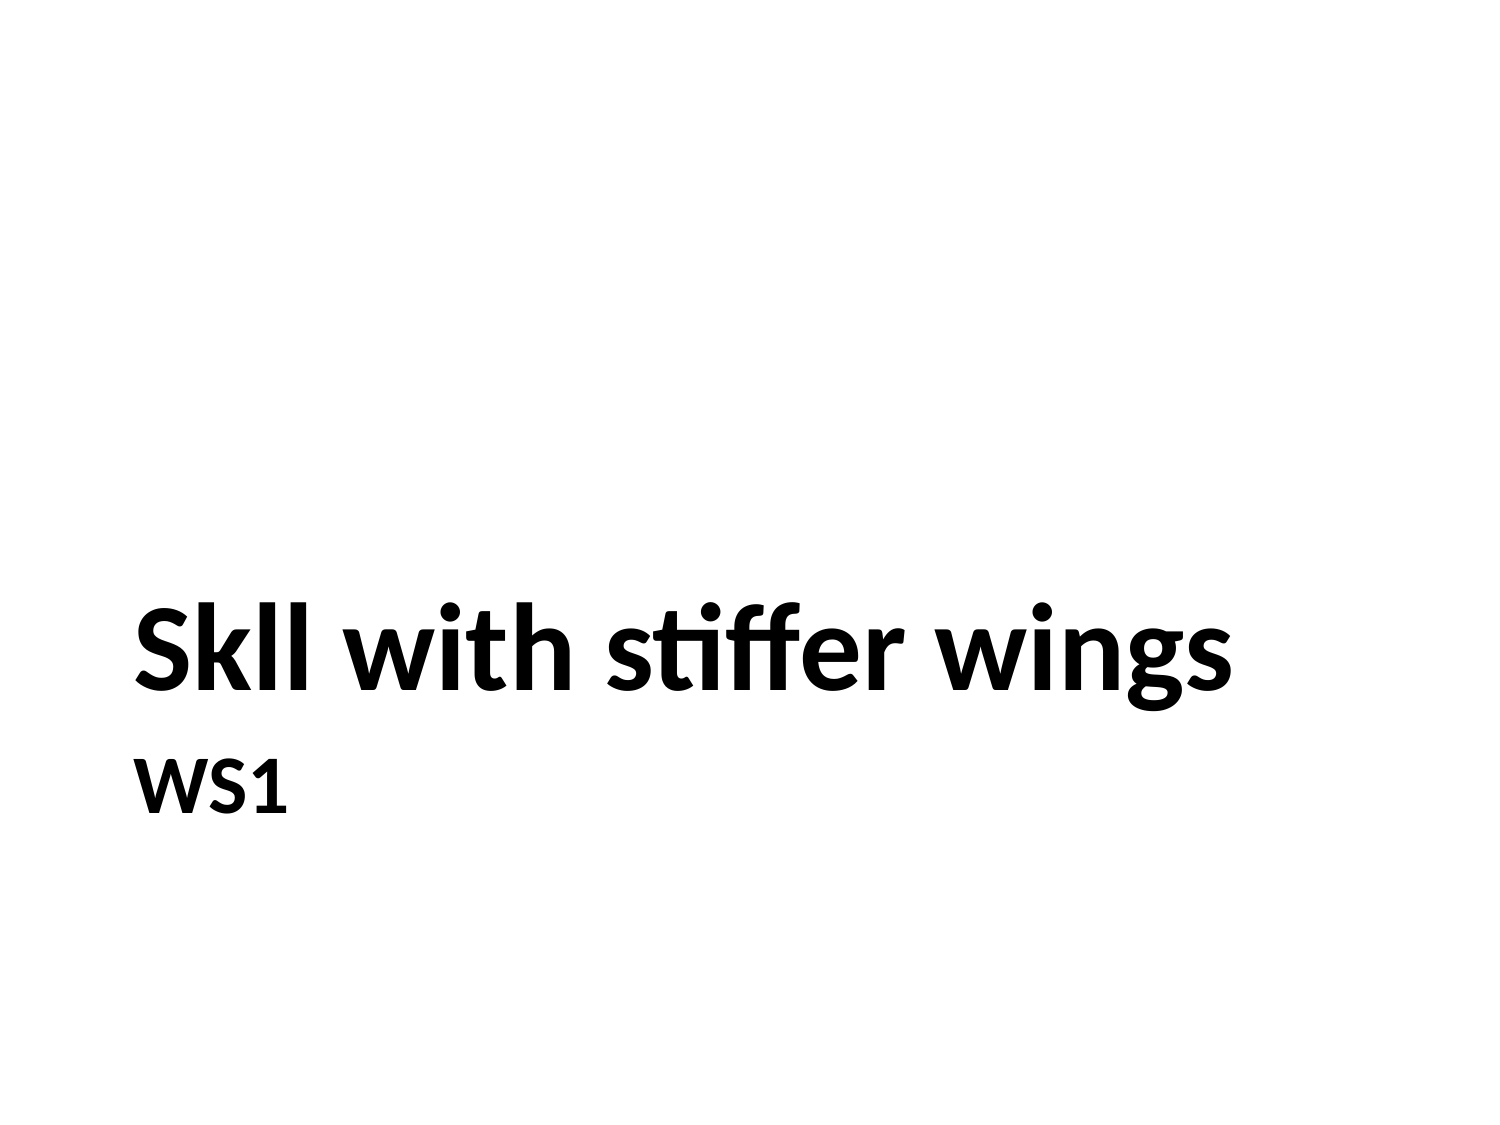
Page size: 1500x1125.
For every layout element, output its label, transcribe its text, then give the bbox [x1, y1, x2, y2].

title WS1 [118, 722, 1394, 947]
